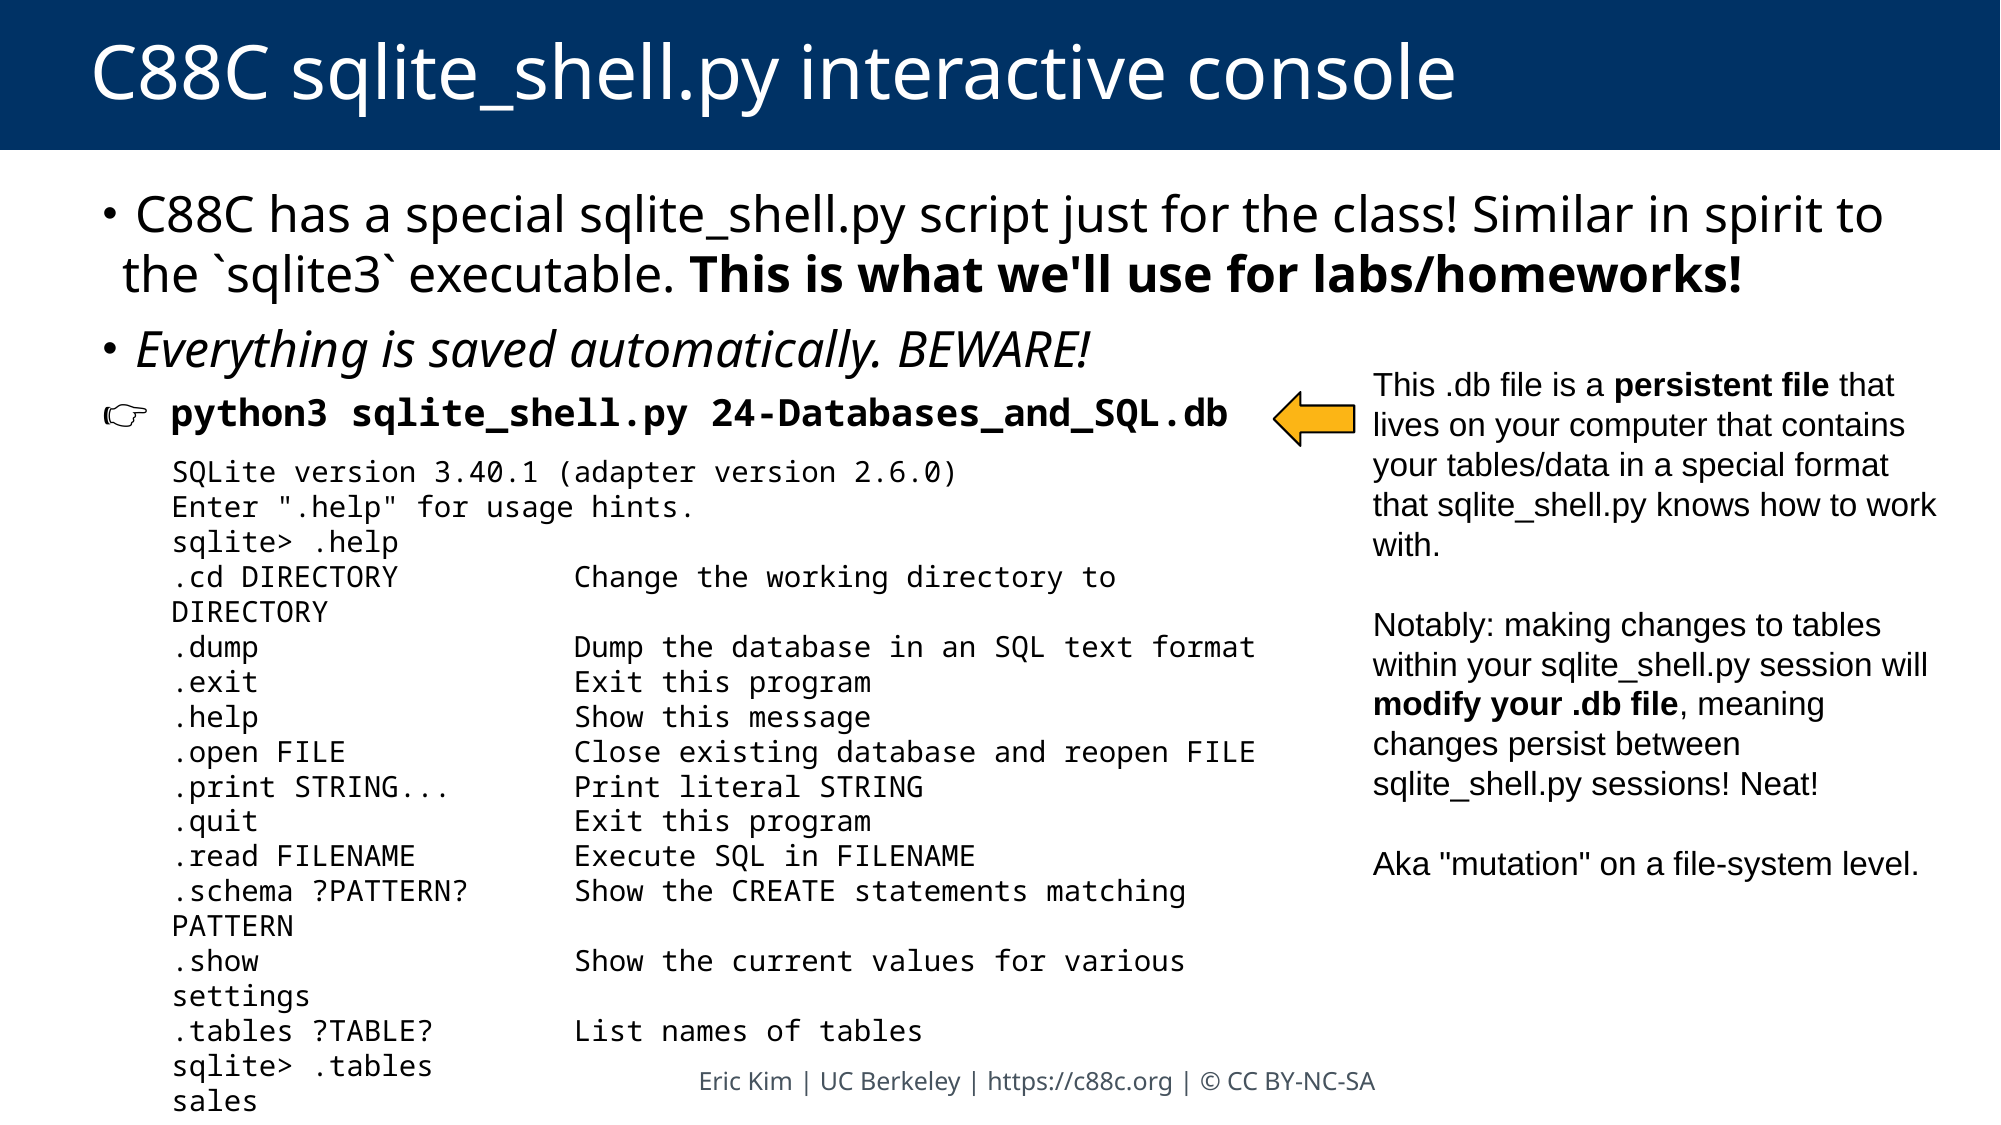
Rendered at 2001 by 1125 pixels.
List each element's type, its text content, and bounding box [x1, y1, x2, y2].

text_box [1273, 392, 1355, 446]
text_box This .db file is a persistent file that lives on your computer that contains your tables/data in a special format that sqlite_shell.py knows how to work with. Notably: making changes to tables within your sqlite_shell.py session will modify your .db file, meaning changes persist between sqlite_shell.py sessions! Neat! Aka "mutation" on a file-system level. [1358, 355, 1966, 890]
text_box SQLite version 3.40.1 (adapter version 2.6.0) Enter ".help" for usage hints. sqlite> .help .cd DIRECTORY Change the working directory to DIRECTORY .dump Dump the database in an SQL text format .exit Exit this program .help Show this message .open FILE Close existing database and reopen FILE .print STRING... Print literal STRING .quit Exit this program .read FILENAME Execute SQL in FILENAME .schema ?PATTERN? Show the CREATE statements matching PATTERN .show Show the current values for various settings .tables ?TABLE? List names of tables sqlite> .tables sales cones [156, 445, 1297, 1125]
title C88C sqlite_shell.py interactive console [0, 0, 2000, 152]
footer Eric Kim | UC Berkeley | https://c88c.org | © CC BY-NC-SA [1297, 1055, 1413, 1106]
list C88C has a special sqlite_shell.py script just for the class! Similar in spirit to the `sqlite3` executable. This is what we'll use for labs/homeworks! Everything is saved automatically. BEWARE! 👉 python3 sqlite_shell.py 24-Databases_and_SQL.db [87, 174, 1928, 537]
